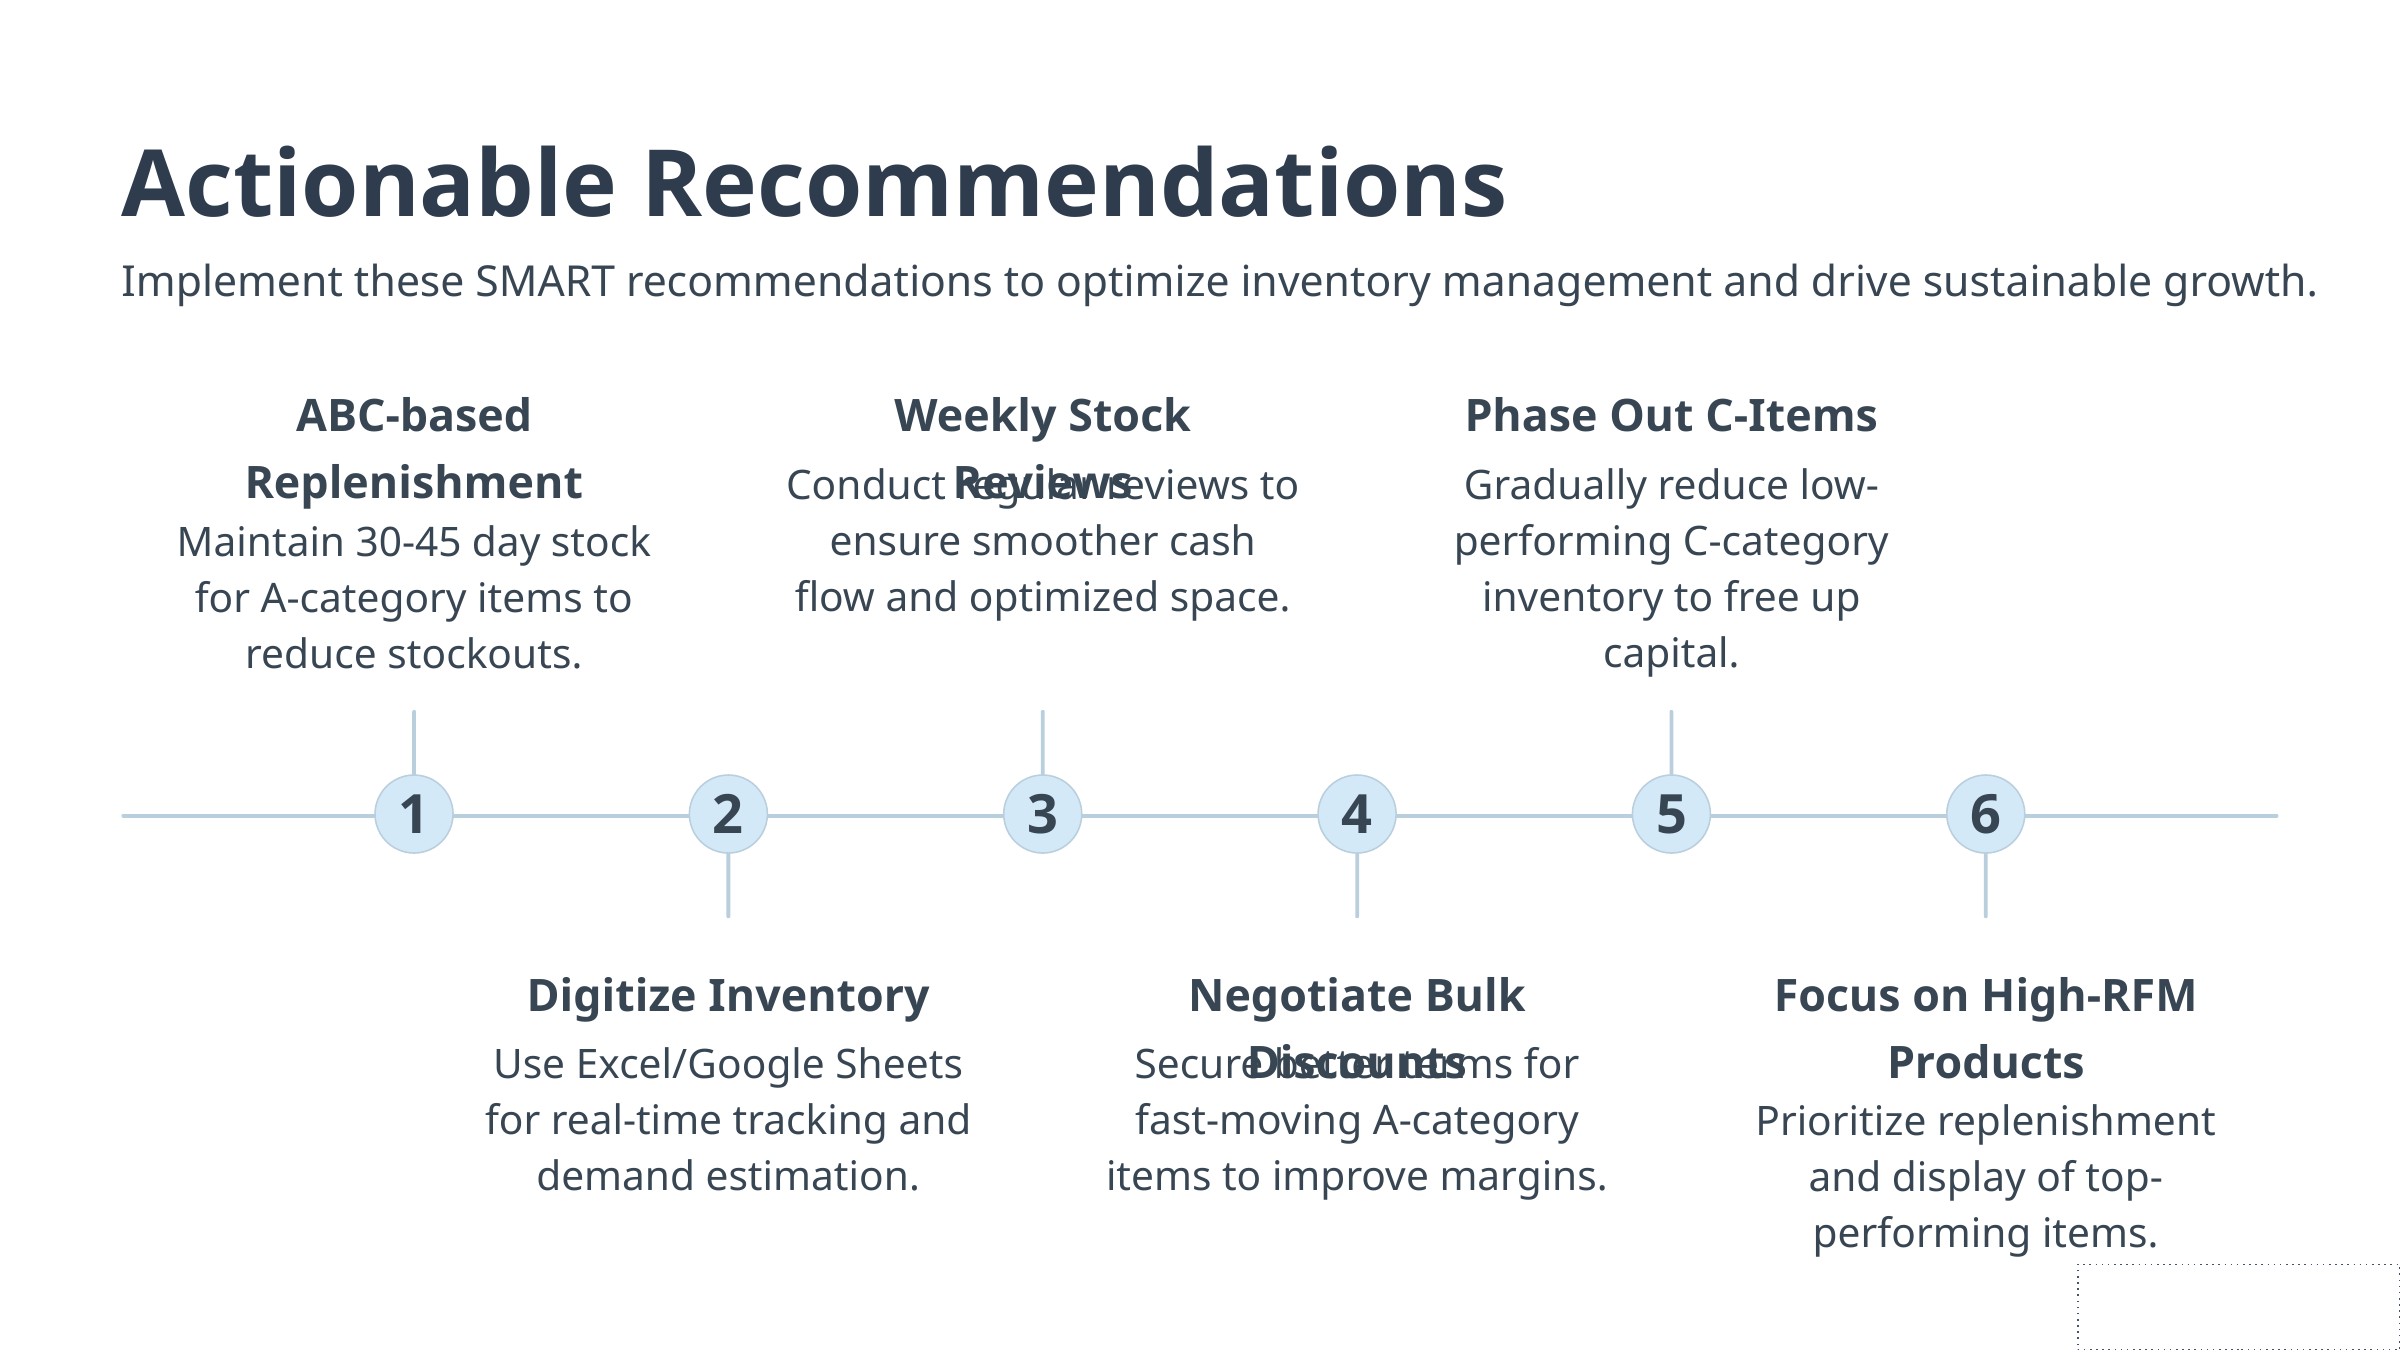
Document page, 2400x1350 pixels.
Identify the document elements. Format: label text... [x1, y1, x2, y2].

text_box [1654, 849, 1689, 854]
text_box 1 [386, 779, 442, 849]
text_box Conduct regular reviews to ensure smoother cash flow and optimized space. [784, 451, 1301, 619]
text_box [412, 709, 416, 775]
text_box [1340, 849, 1375, 854]
text_box [1071, 787, 1082, 841]
text_box [1632, 786, 1644, 842]
text_box Digitize Inventory [500, 952, 957, 1010]
text_box [1946, 786, 1958, 842]
text_box [453, 814, 689, 818]
text_box [1040, 709, 1045, 775]
text_box 4 [1329, 779, 1385, 849]
text_box 2 [700, 779, 756, 849]
text_box [1654, 774, 1689, 779]
text_box [442, 786, 454, 842]
text_box [2077, 1264, 2400, 1350]
text_box [689, 787, 700, 841]
text_box Implement these SMART recommendations to optimize inventory management and drive sustainable growth. [121, 245, 2400, 360]
text_box [1711, 814, 1946, 818]
text_box [711, 849, 746, 854]
text_box Phase Out C-Items [1443, 373, 1900, 431]
text_box [1355, 853, 1360, 919]
text_box [756, 786, 768, 842]
text_box [375, 786, 386, 842]
text_box Maintain 30-45 day stock for A-category items to reduce stockouts. [156, 508, 673, 676]
text_box ABC-based Replenishment [156, 373, 673, 488]
text_box 6 [1958, 779, 2014, 849]
text_box [1968, 849, 2003, 854]
text_box [121, 814, 375, 818]
text_box [1968, 774, 2003, 779]
text_box 5 [1644, 779, 1699, 849]
text_box Prioritize replenishment and display of top-performing items. [1727, 1087, 2244, 1255]
text_box Actionable Recommendations [121, 95, 1541, 210]
text_box Weekly Stock Reviews [814, 373, 1272, 431]
text_box [1340, 774, 1375, 779]
text_box [1025, 774, 1060, 779]
text_box [1699, 786, 1711, 842]
text_box Gradually reduce low-performing C-category inventory to free up capital. [1413, 451, 1930, 619]
text_box [1396, 814, 1632, 818]
text_box [726, 853, 731, 919]
text_box Negotiate Bulk Discounts [1102, 952, 1612, 1010]
text_box Use Excel/Google Sheets for real-time tracking and demand estimation. [470, 1030, 987, 1198]
text_box [1003, 786, 1015, 842]
text_box [768, 814, 1003, 818]
text_box [1669, 709, 1674, 775]
text_box [2014, 787, 2025, 841]
text_box [1082, 814, 1318, 818]
text_box Focus on High-RFM Products [1727, 952, 2244, 1067]
text_box [1318, 786, 1329, 842]
text_box [396, 849, 432, 854]
text_box [1385, 786, 1397, 842]
text_box [2025, 814, 2279, 818]
text_box [1983, 853, 1988, 919]
text_box [397, 774, 432, 779]
text_box 3 [1015, 779, 1071, 849]
text_box [711, 774, 746, 779]
text_box Secure better terms for fast-moving A-category items to improve margins. [1099, 1030, 1616, 1198]
text_box [1025, 849, 1060, 854]
